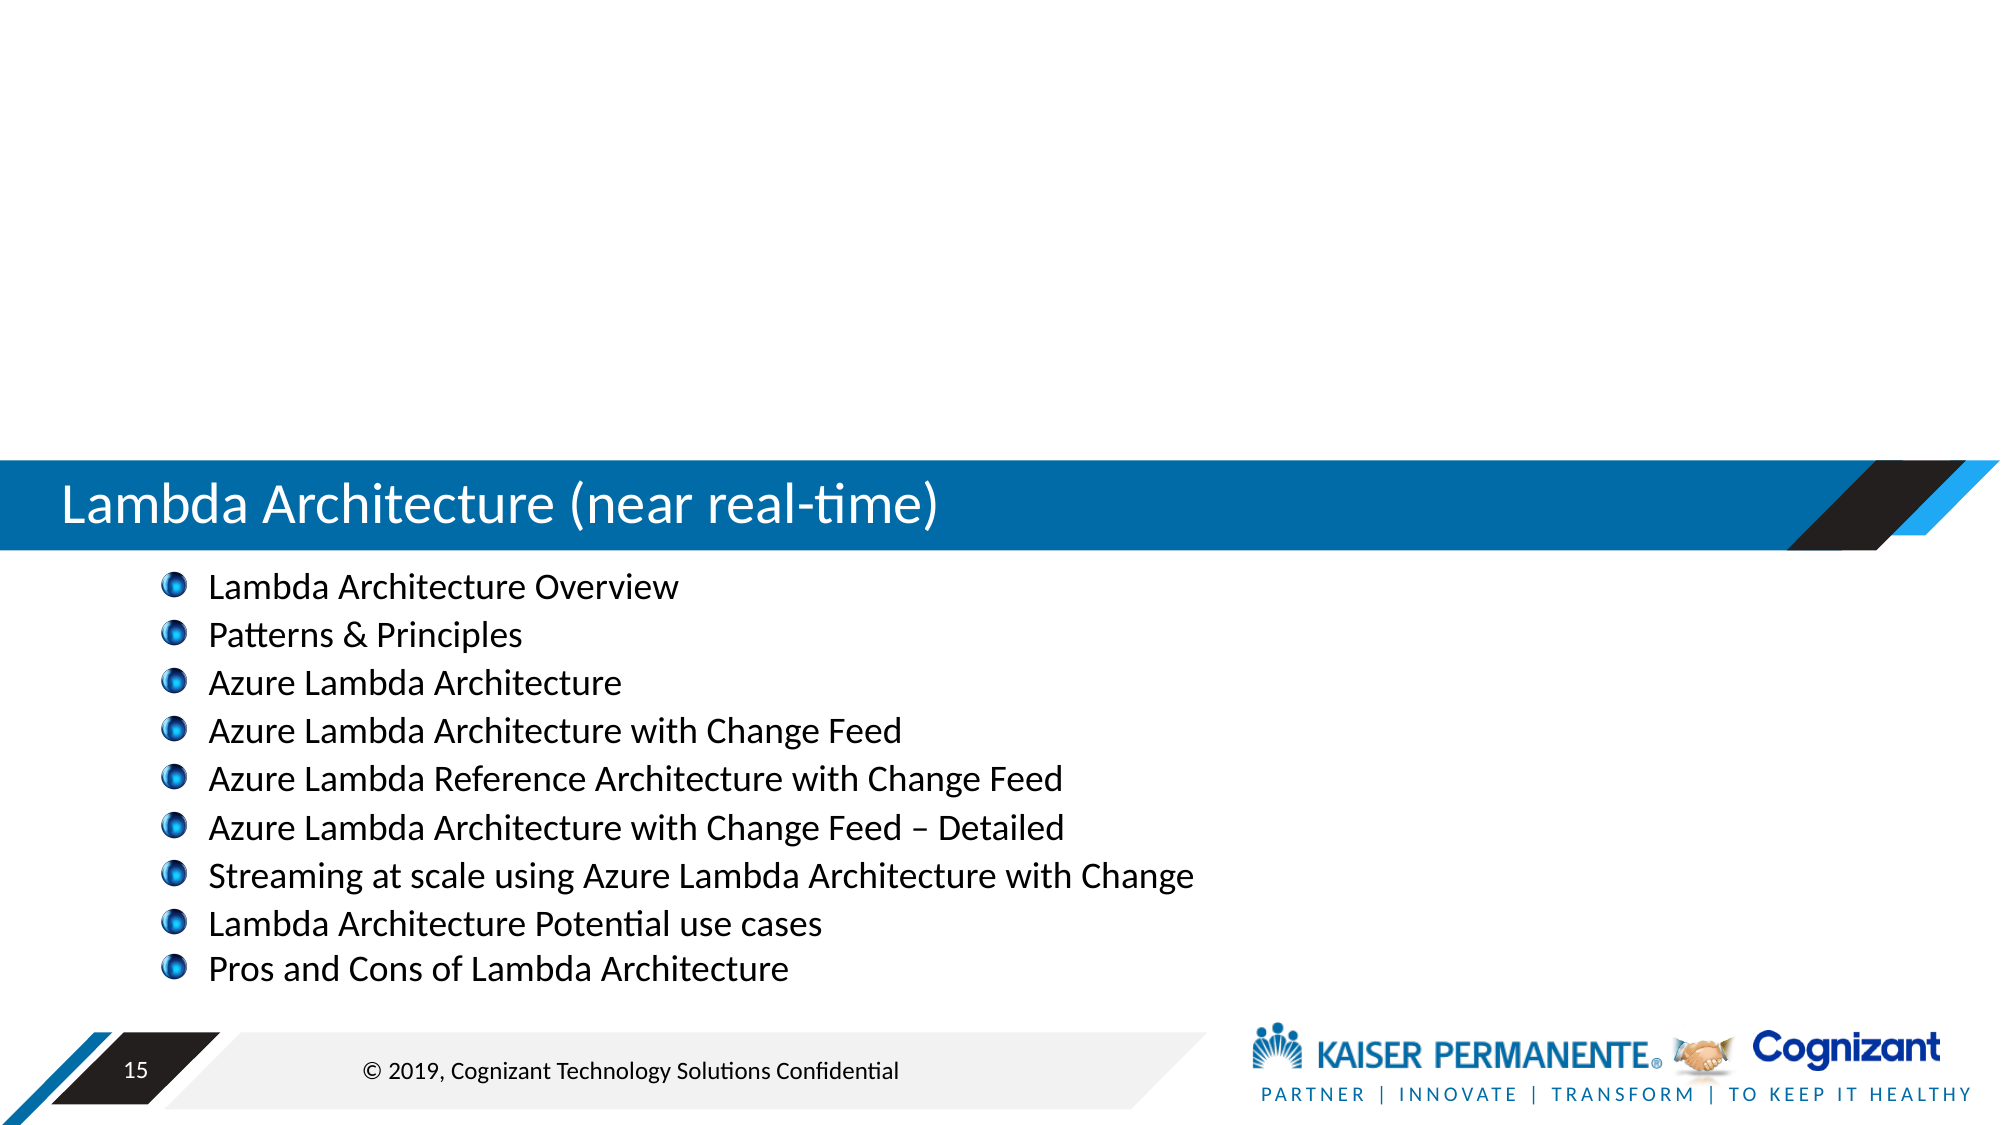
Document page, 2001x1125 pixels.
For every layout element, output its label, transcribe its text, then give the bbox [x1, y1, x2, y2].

picture [161, 571, 189, 598]
title Lambda Architecture (near real-time) [46, 451, 1793, 558]
picture [161, 811, 189, 839]
picture [1753, 1030, 1940, 1071]
picture [1251, 1022, 1664, 1069]
picture [161, 763, 189, 790]
picture [161, 715, 189, 742]
picture [161, 667, 189, 694]
picture [161, 859, 189, 887]
picture [161, 619, 189, 646]
picture [1665, 1018, 1740, 1093]
text_box Lambda Architecture Overview Patterns & Principles Azure Lambda Architecture Azure Lambda Architecture with Change Feed Azure Lambda Reference Architecture with Change Feed Azure Lambda Architecture with Change Feed – Detailed Streaming at scale using Azure Lambda Architecture with Change Lambda Architecture Potential use cases Pros and Cons of Lambda Architecture [146, 551, 1279, 997]
picture [161, 953, 189, 980]
picture [161, 908, 189, 935]
